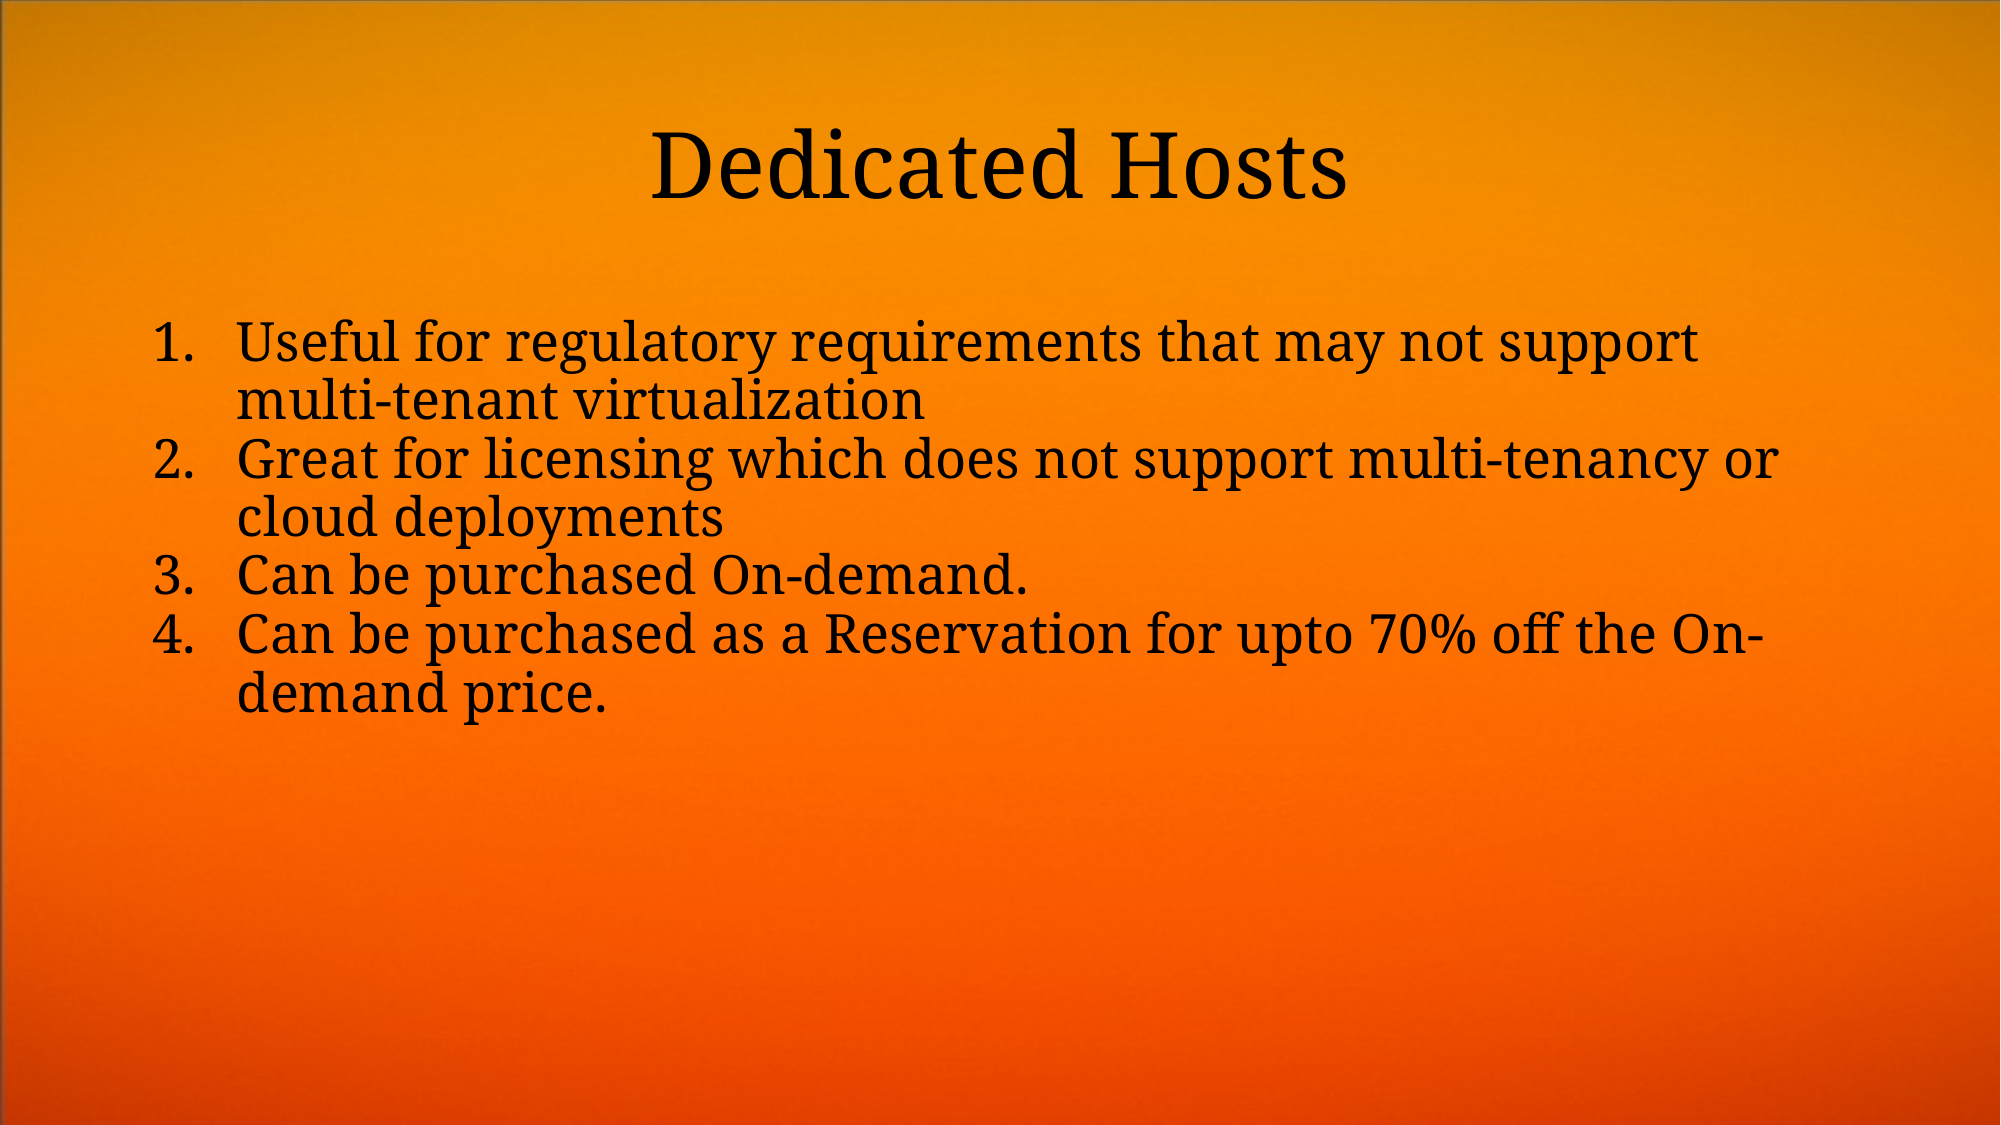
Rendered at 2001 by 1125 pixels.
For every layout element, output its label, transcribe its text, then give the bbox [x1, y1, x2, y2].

list Useful for regulatory requirements that may not support multi-tenant virtualization Great for licensing which does not support multi-tenancy or cloud deployments Can be purchased On-demand. Can be purchased as a Reservation for upto 70% off the On-demand price. [137, 299, 1863, 1014]
title Dedicated Hosts [137, 59, 1863, 278]
picture [0, 0, 2001, 1125]
